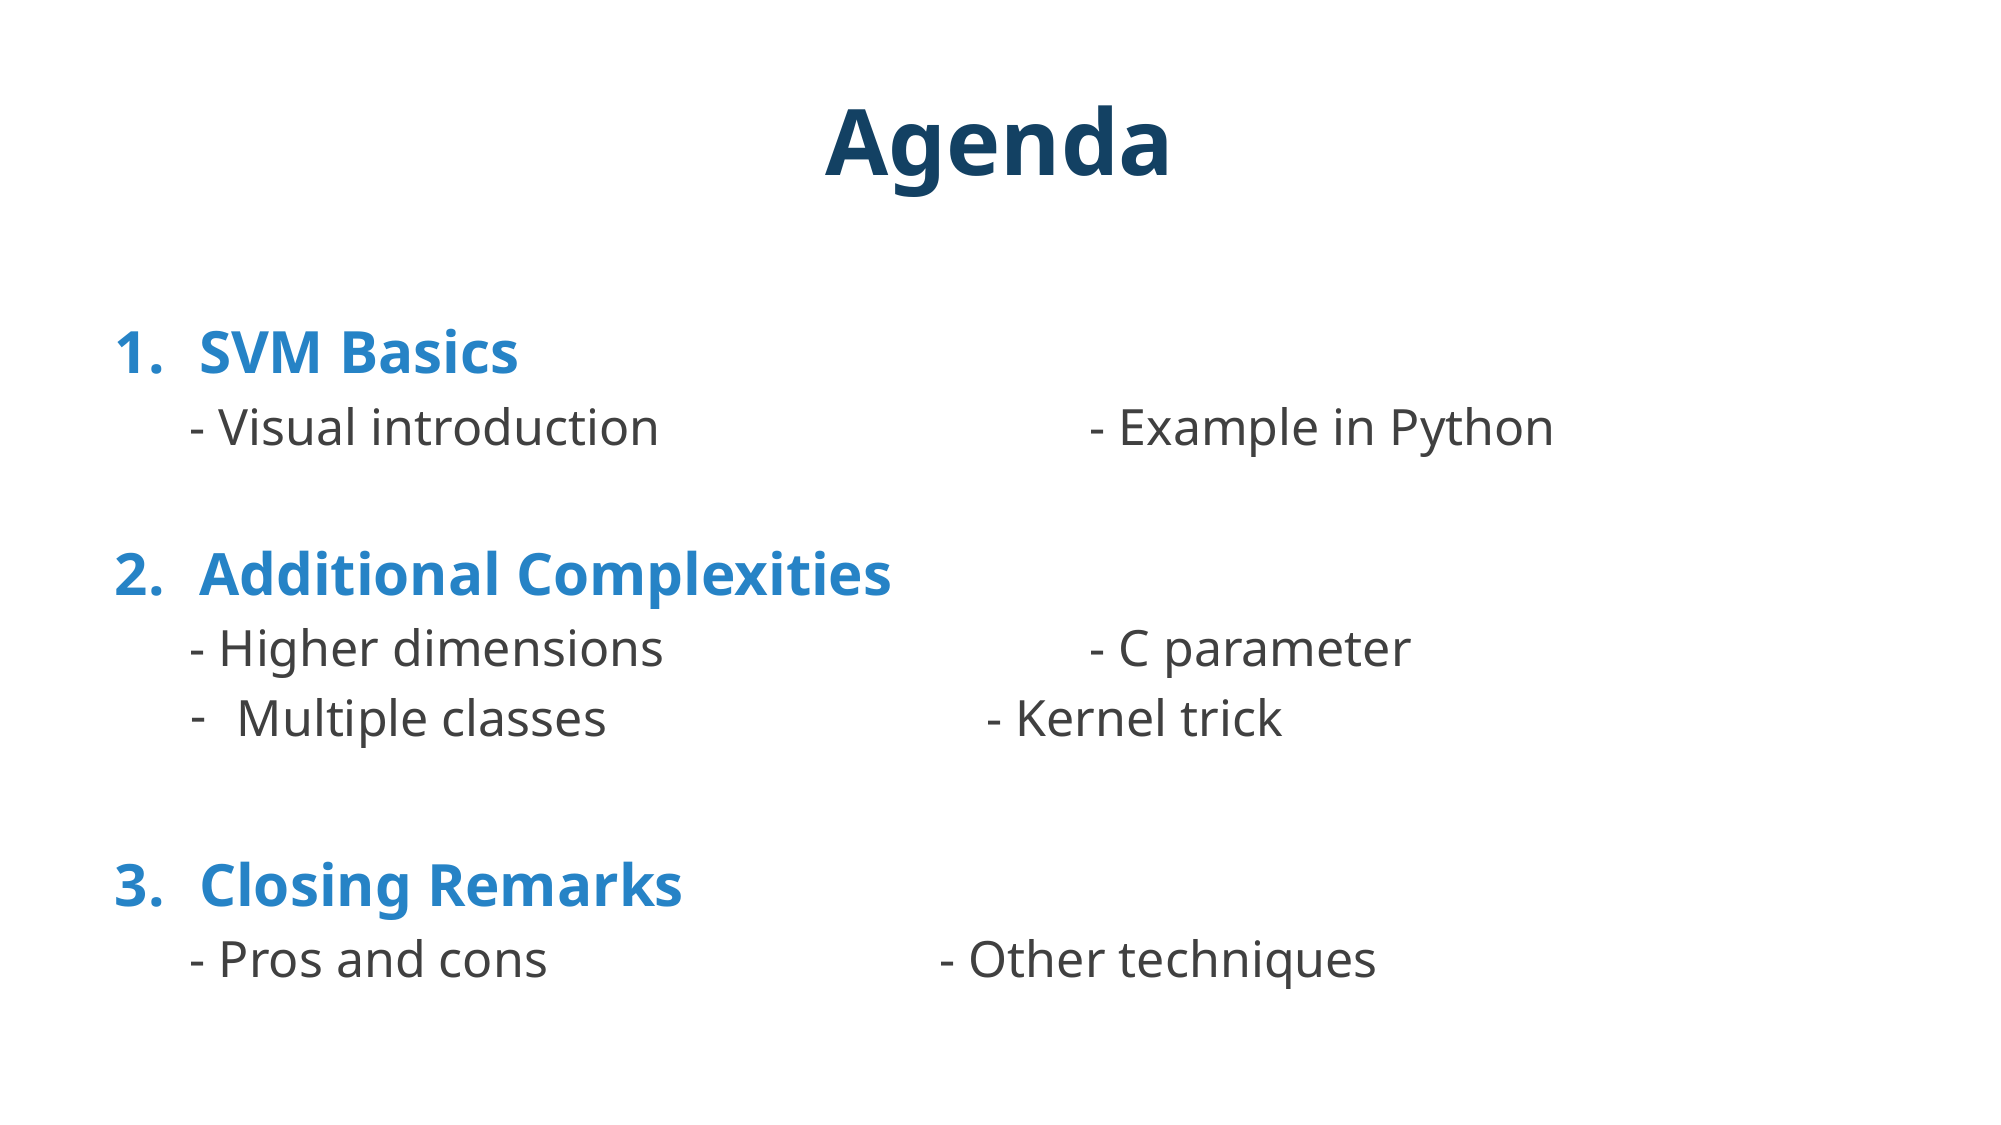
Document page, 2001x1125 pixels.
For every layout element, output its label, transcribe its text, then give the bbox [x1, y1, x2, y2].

title Agenda [99, 45, 1900, 233]
list SVM Basics - Visual introduction - Example in Python Additional Complexities - Higher dimensions - C parameter Multiple classes - Kernel trick Closing Remarks - Pros and cons - Other techniques [99, 307, 1900, 1051]
